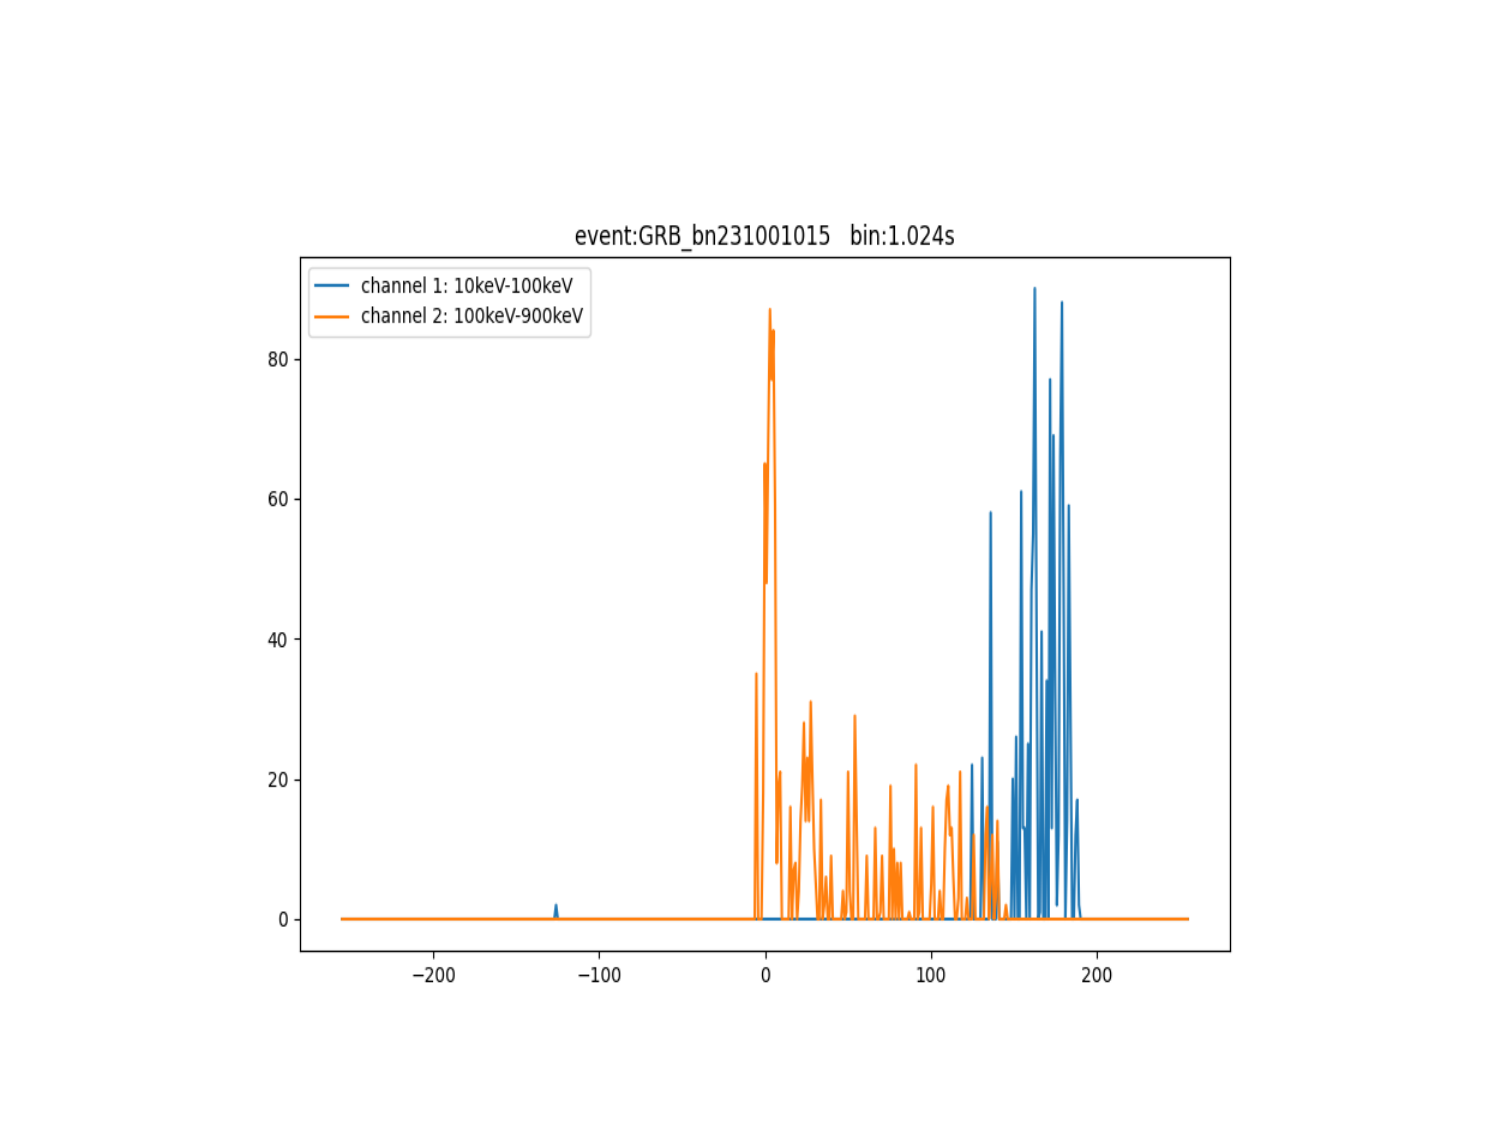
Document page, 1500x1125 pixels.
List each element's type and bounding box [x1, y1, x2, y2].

picture [149, 149, 1351, 1051]
